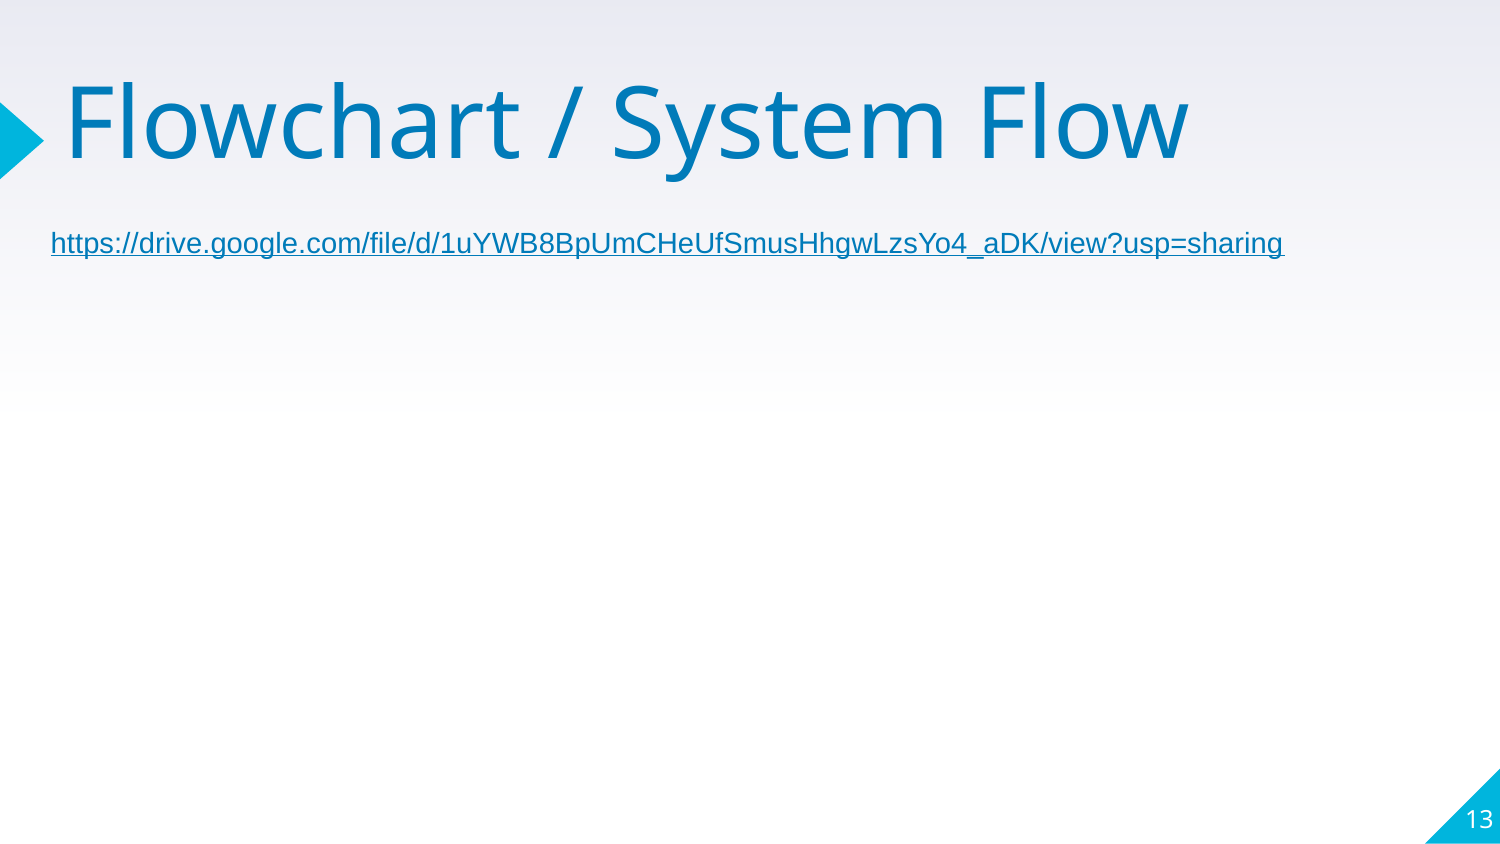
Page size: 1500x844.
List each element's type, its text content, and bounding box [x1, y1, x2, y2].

text_box https://drive.google.com/file/d/1uYWB8BpUmCHeUfSmusHhgwLzsYo4_aDK/view?usp=sharing [35, 208, 1419, 274]
title Flowchart / System Flow [63, 81, 1408, 208]
slide_number 13 [1418, 760, 1494, 838]
